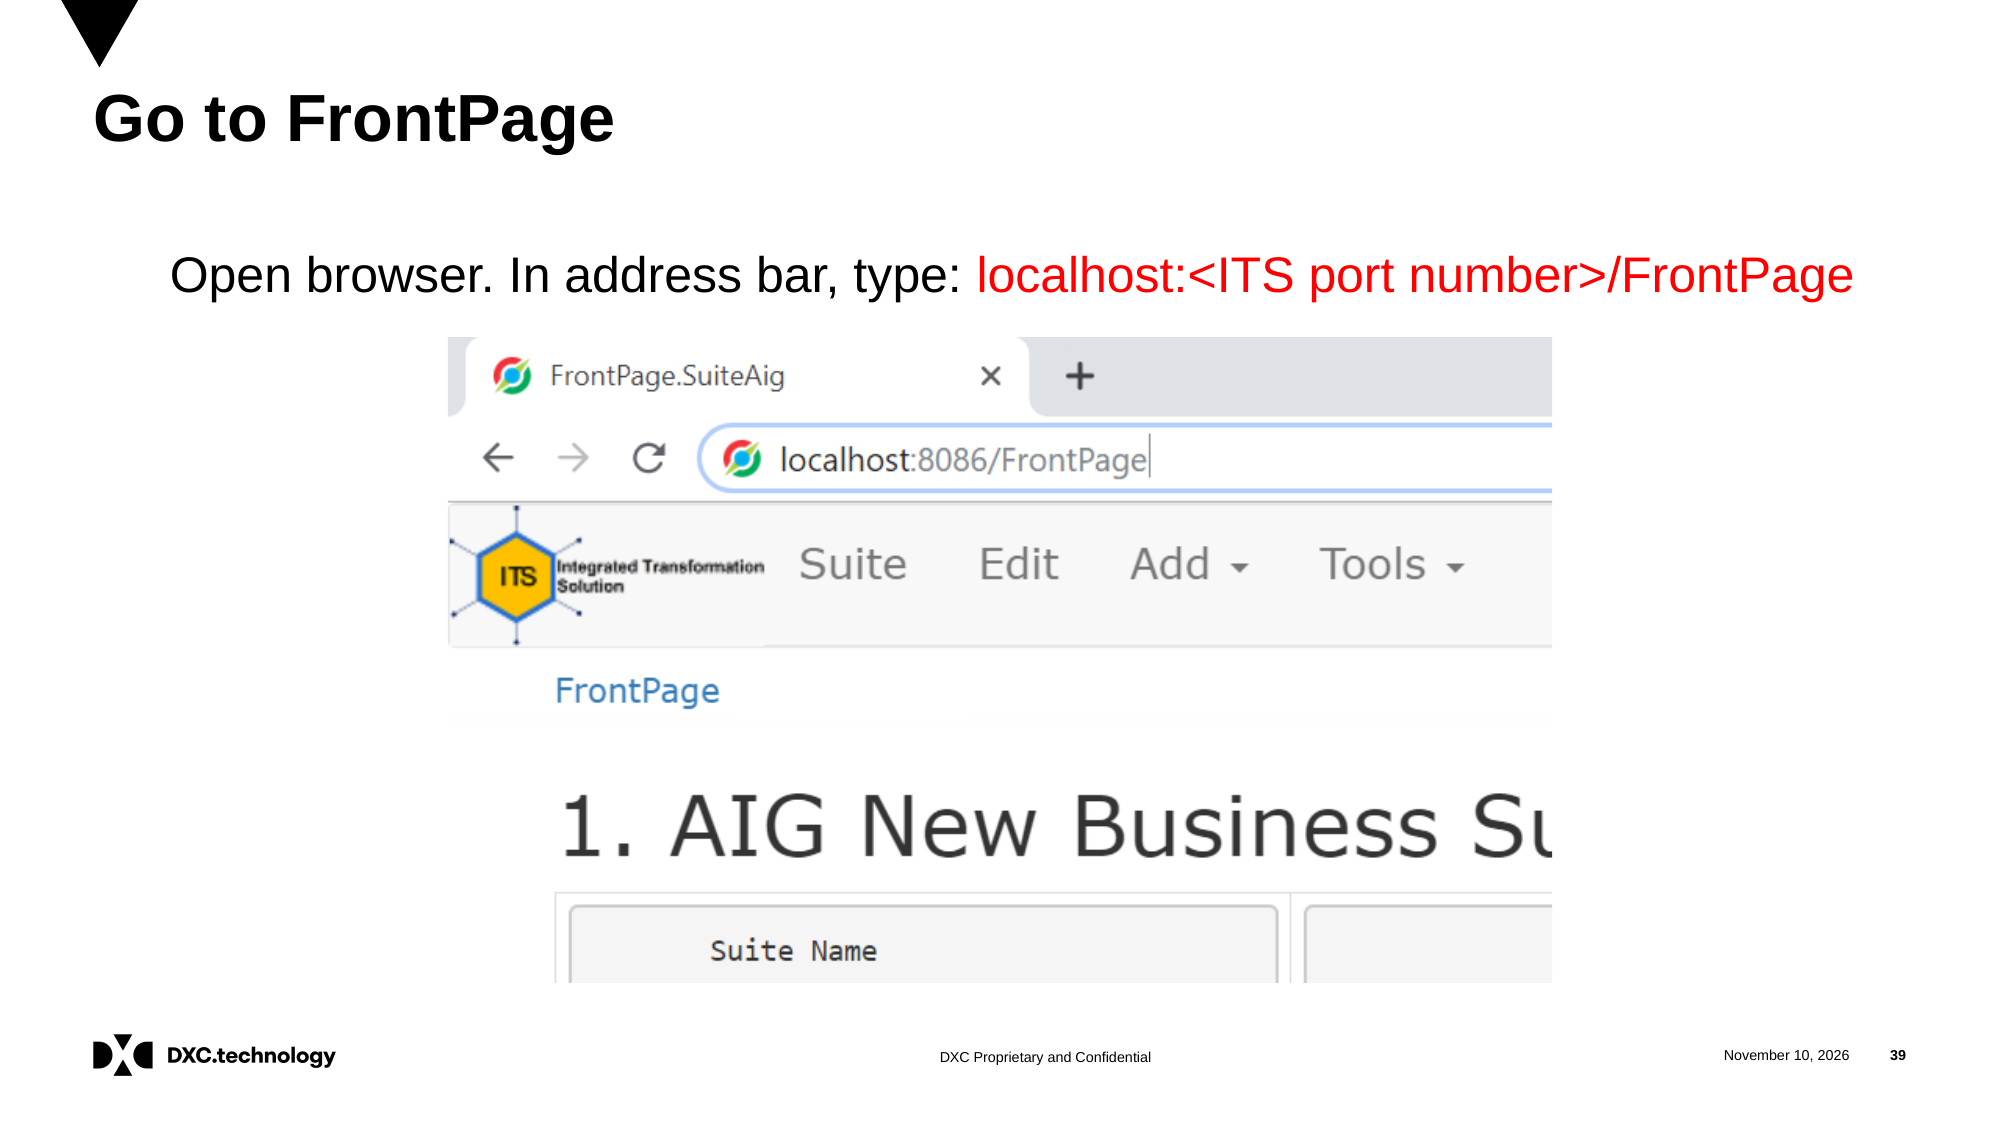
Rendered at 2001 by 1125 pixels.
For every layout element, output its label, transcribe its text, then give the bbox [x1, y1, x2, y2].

title Go to FrontPage [93, 87, 1907, 188]
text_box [447, 337, 1553, 983]
text_box Open browser. In address bar, type: localhost:<ITS port number>/FrontPage [93, 212, 1931, 363]
